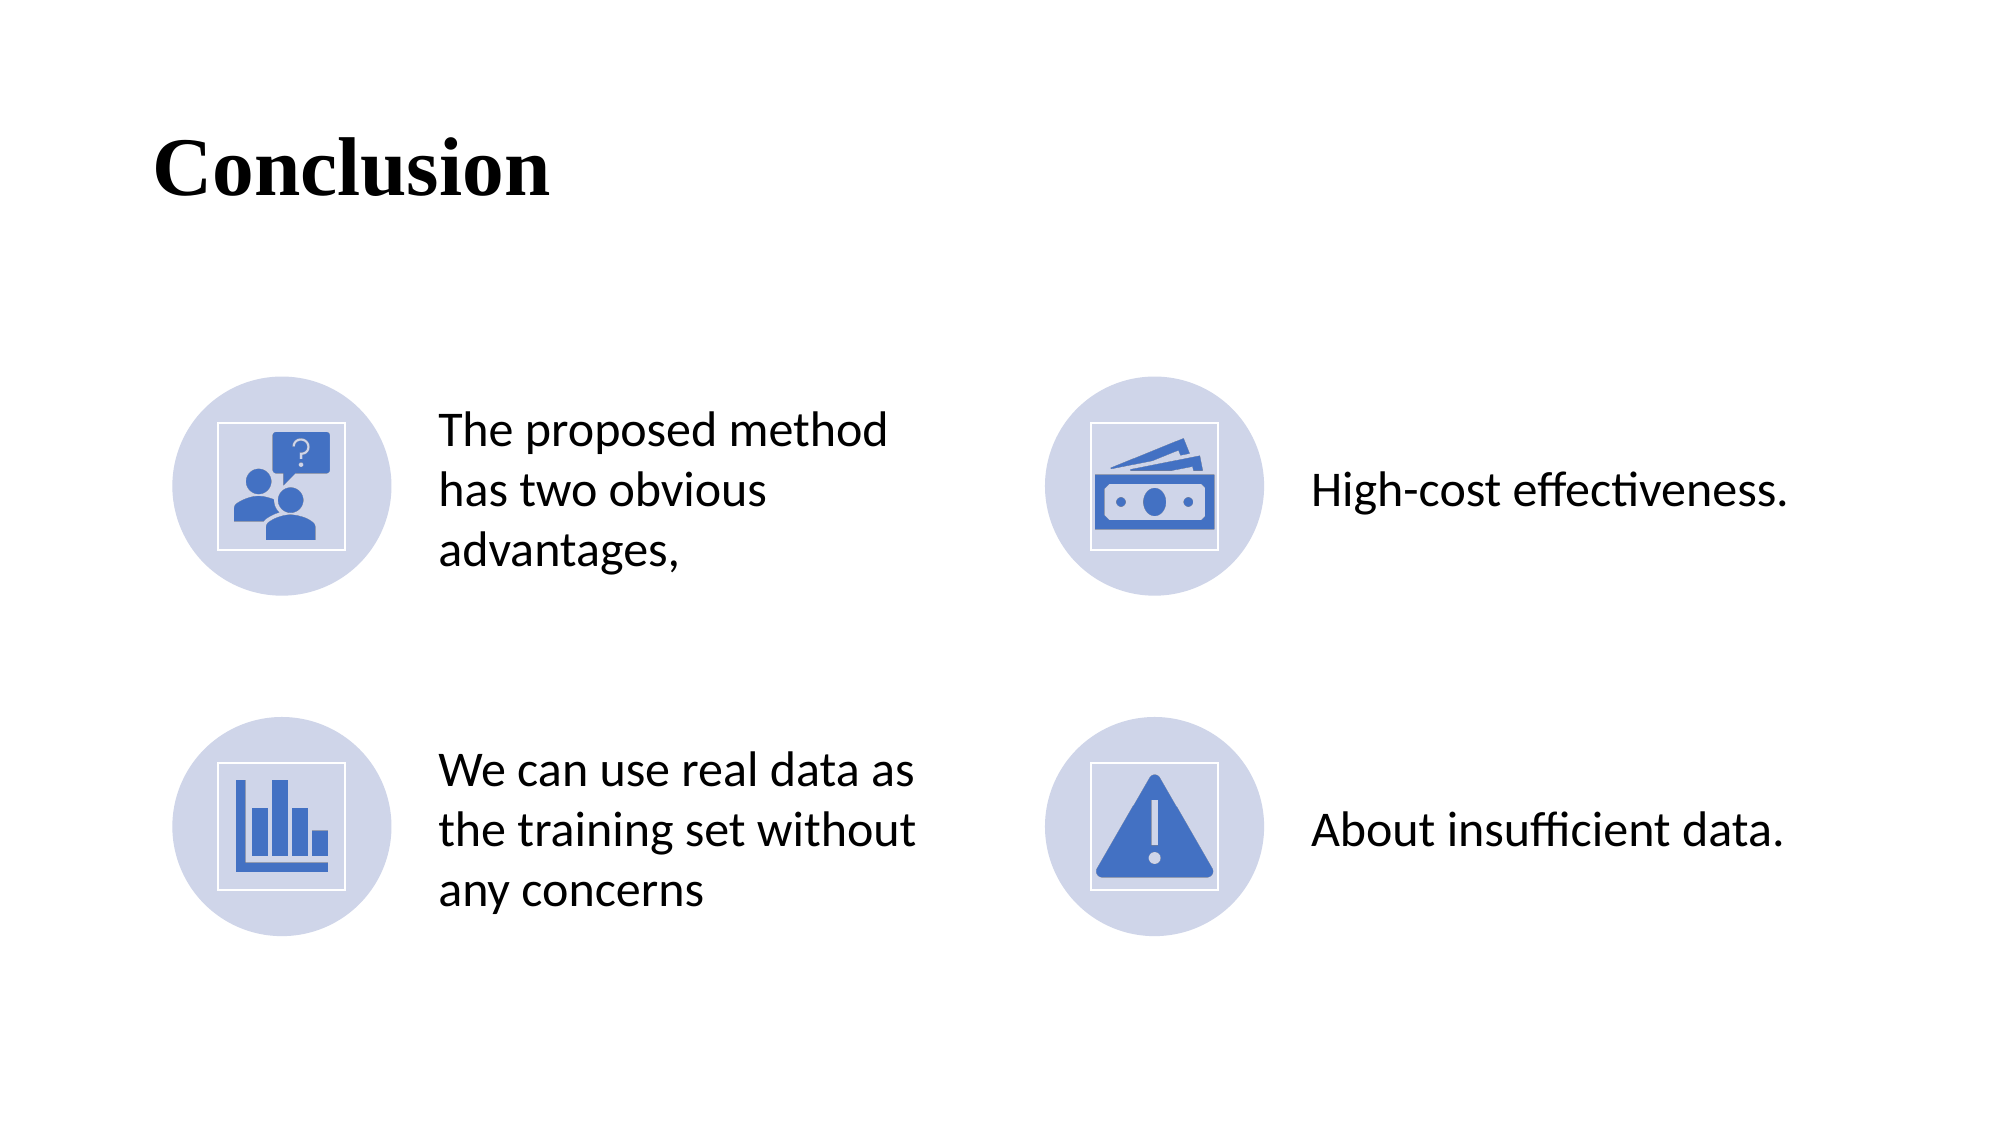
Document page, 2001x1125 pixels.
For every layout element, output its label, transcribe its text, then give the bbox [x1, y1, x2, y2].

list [137, 299, 1863, 1014]
title Conclusion [137, 59, 1863, 278]
